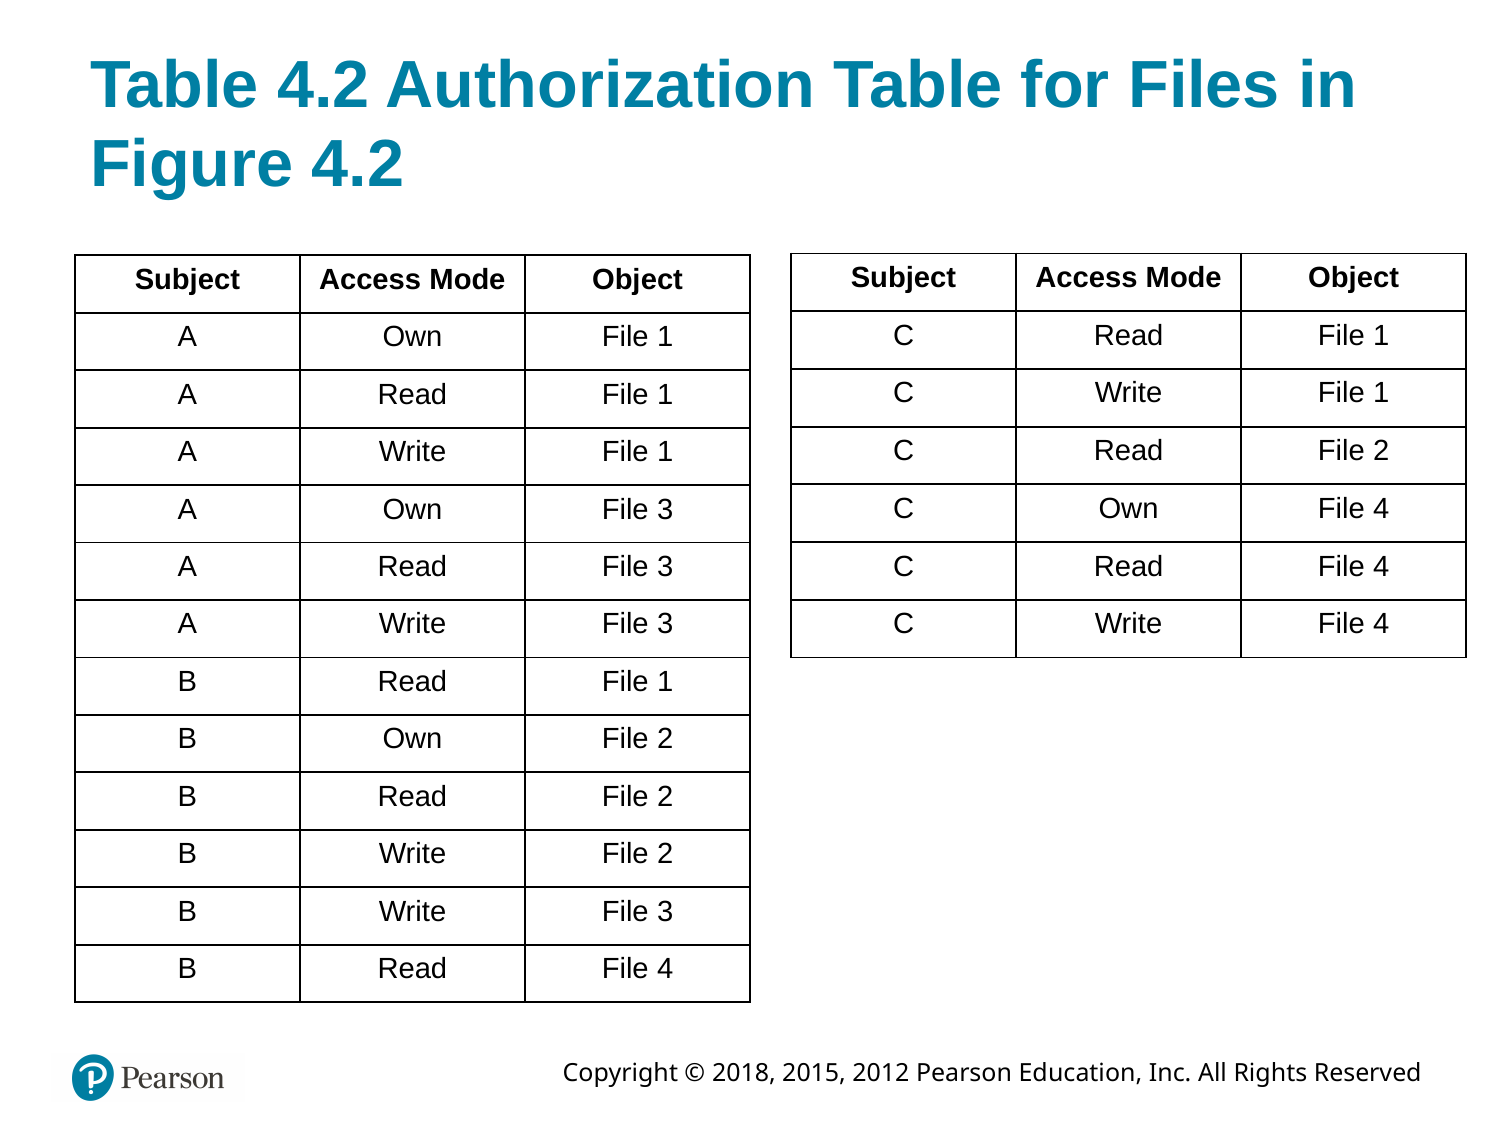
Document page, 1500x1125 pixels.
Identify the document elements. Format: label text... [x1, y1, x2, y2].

table_cell File 3 [526, 601, 749, 657]
title Table 4.2 Authorization Table for Files in Figure 4.2 [75, 35, 1425, 216]
table_cell Read [1017, 312, 1240, 368]
table_cell File 1 [1242, 312, 1465, 368]
table_cell File 1 [1242, 370, 1465, 426]
table_cell File 3 [526, 543, 749, 599]
table_cell Own [301, 314, 524, 369]
table_cell File 4 [526, 946, 749, 1001]
table_cell B [76, 773, 299, 829]
table_cell Write [301, 601, 524, 657]
table_cell Write [301, 429, 524, 484]
table_cell C [792, 543, 1015, 599]
table_cell A [76, 314, 299, 369]
table_cell A [76, 543, 299, 599]
table_header Access Mode [301, 256, 524, 312]
table_cell Read [301, 773, 524, 829]
table_cell Read [1017, 543, 1240, 599]
table_cell B [76, 888, 299, 944]
table_cell C [792, 601, 1015, 657]
table_cell B [76, 946, 299, 1001]
table_header Subject [76, 256, 299, 312]
table_cell C [792, 370, 1015, 426]
table_cell Write [1017, 370, 1240, 426]
table_cell A [76, 429, 299, 484]
table_cell File 1 [526, 371, 749, 427]
table_cell C [792, 428, 1015, 483]
table_cell Read [301, 371, 524, 427]
table_cell File 4 [1242, 601, 1465, 657]
table_header Access Mode [1017, 254, 1240, 310]
table_cell C [792, 485, 1015, 541]
table_header Object [1242, 254, 1465, 310]
table_cell File 2 [526, 831, 749, 886]
table_cell Read [301, 543, 524, 599]
table_cell Own [301, 716, 524, 771]
table_cell File 1 [526, 314, 749, 369]
table_header Object [526, 256, 749, 312]
table_cell File 1 [526, 658, 749, 714]
table_cell B [76, 831, 299, 886]
table_cell File 3 [526, 486, 749, 542]
table_cell Own [301, 486, 524, 542]
table_cell Write [301, 888, 524, 944]
table_cell B [76, 658, 299, 714]
table_cell Write [301, 831, 524, 886]
table_cell B [76, 716, 299, 771]
table_cell File 2 [526, 716, 749, 771]
table_cell Read [301, 946, 524, 1001]
table_cell File 4 [1242, 485, 1465, 541]
table_cell A [76, 486, 299, 542]
table_cell File 1 [526, 429, 749, 484]
table_cell File 3 [526, 888, 749, 944]
table_cell File 2 [526, 773, 749, 829]
table_cell File 2 [1242, 428, 1465, 483]
table_cell Write [1017, 601, 1240, 657]
table_cell Read [1017, 428, 1240, 483]
table_cell File 4 [1242, 543, 1465, 599]
table_header Subject [792, 254, 1015, 310]
table_cell A [76, 601, 299, 657]
table_cell Read [301, 658, 524, 714]
table_cell A [76, 371, 299, 427]
picture [51, 1053, 245, 1102]
table_cell Own [1017, 485, 1240, 541]
table_cell C [792, 312, 1015, 368]
